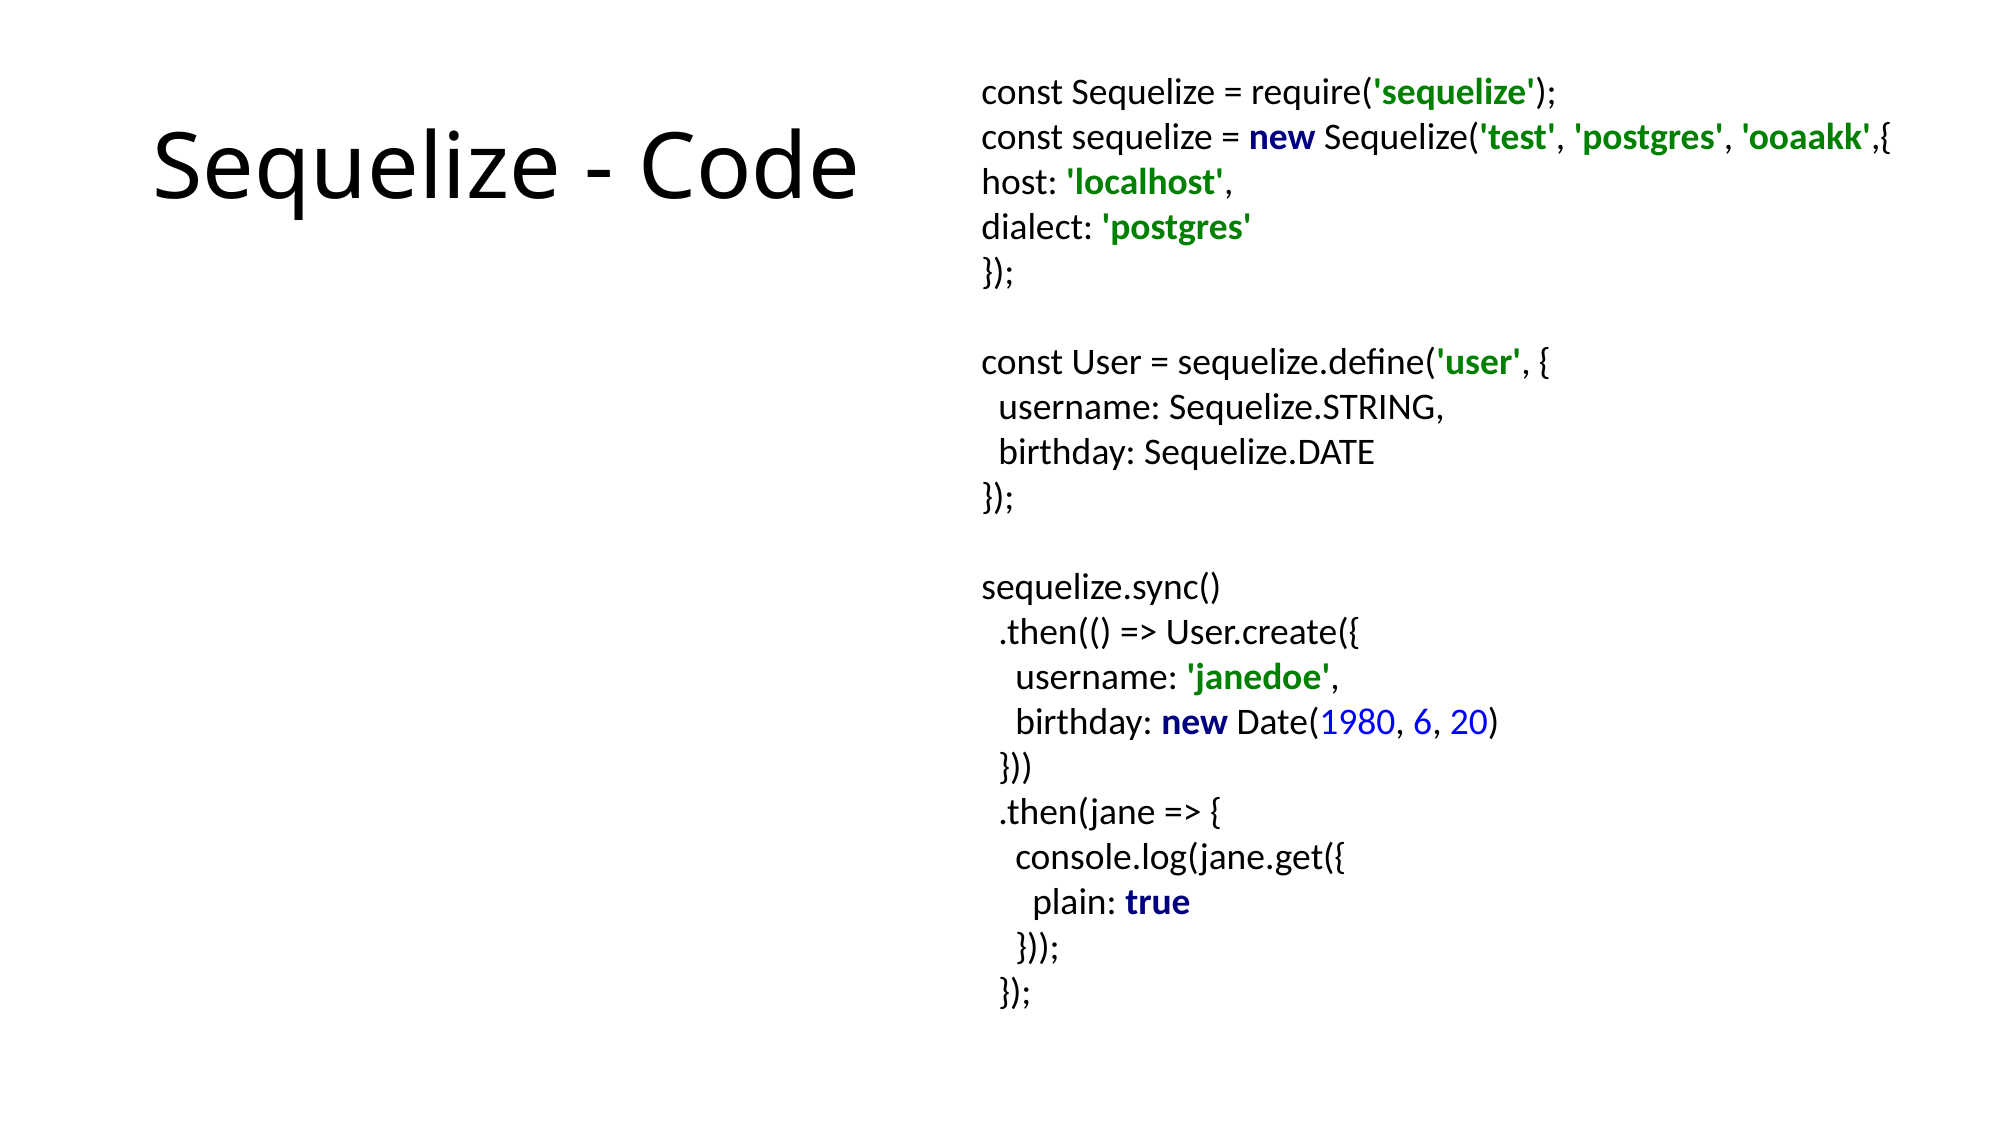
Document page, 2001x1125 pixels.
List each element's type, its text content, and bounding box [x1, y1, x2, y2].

text_box const Sequelize = require('sequelize'); const sequelize = new Sequelize('test', 'postgres', 'ooaakk',{ host: 'localhost', dialect: 'postgres' }); const User = sequelize.define('user', { username: Sequelize.STRING, birthday: Sequelize.DATE }); sequelize.sync() .then(() => User.create({ username: 'janedoe', birthday: new Date(1980, 6, 20) })) .then(jane => { console.log(jane.get({ plain: true })); }); [966, 59, 1967, 1020]
title Sequelize - Code [137, 59, 966, 278]
